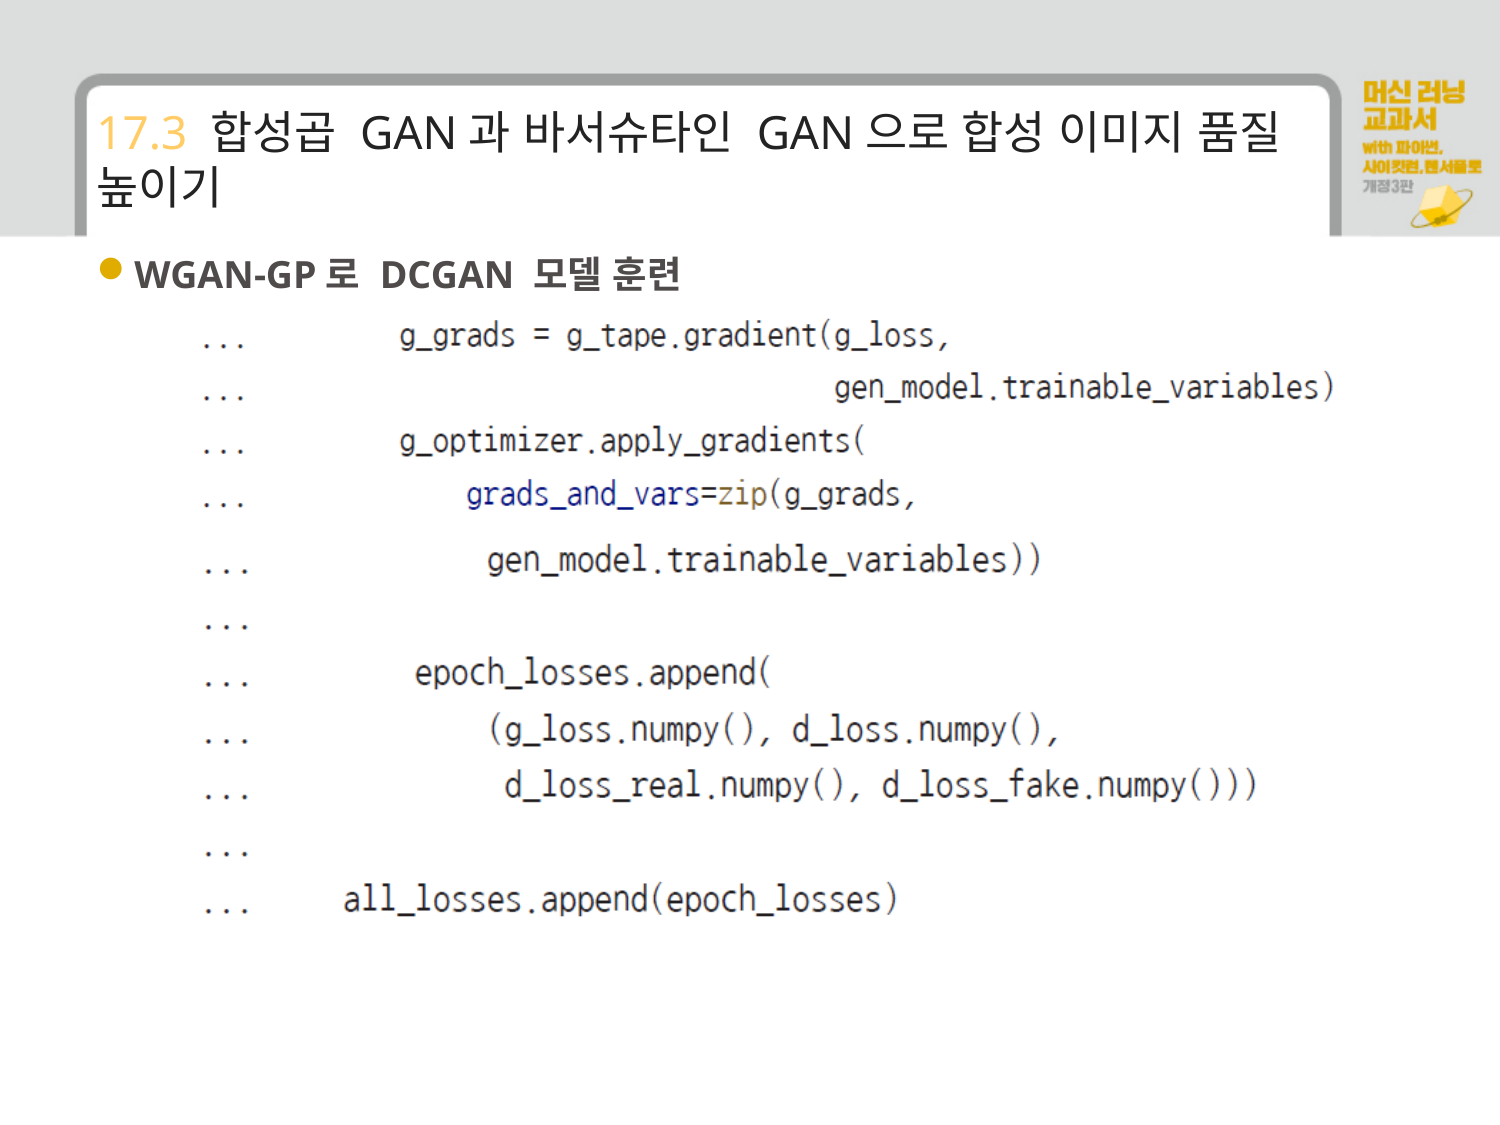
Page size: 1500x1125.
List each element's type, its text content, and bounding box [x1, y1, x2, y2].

list WGAN-GP로 DCGAN 모델 훈련 [81, 239, 1412, 1054]
picture [0, 0, 1500, 1125]
title 17.3 합성곱 GAN과 바서슈타인 GAN으로 합성 이미지 품질 높이기 [81, 90, 1412, 222]
